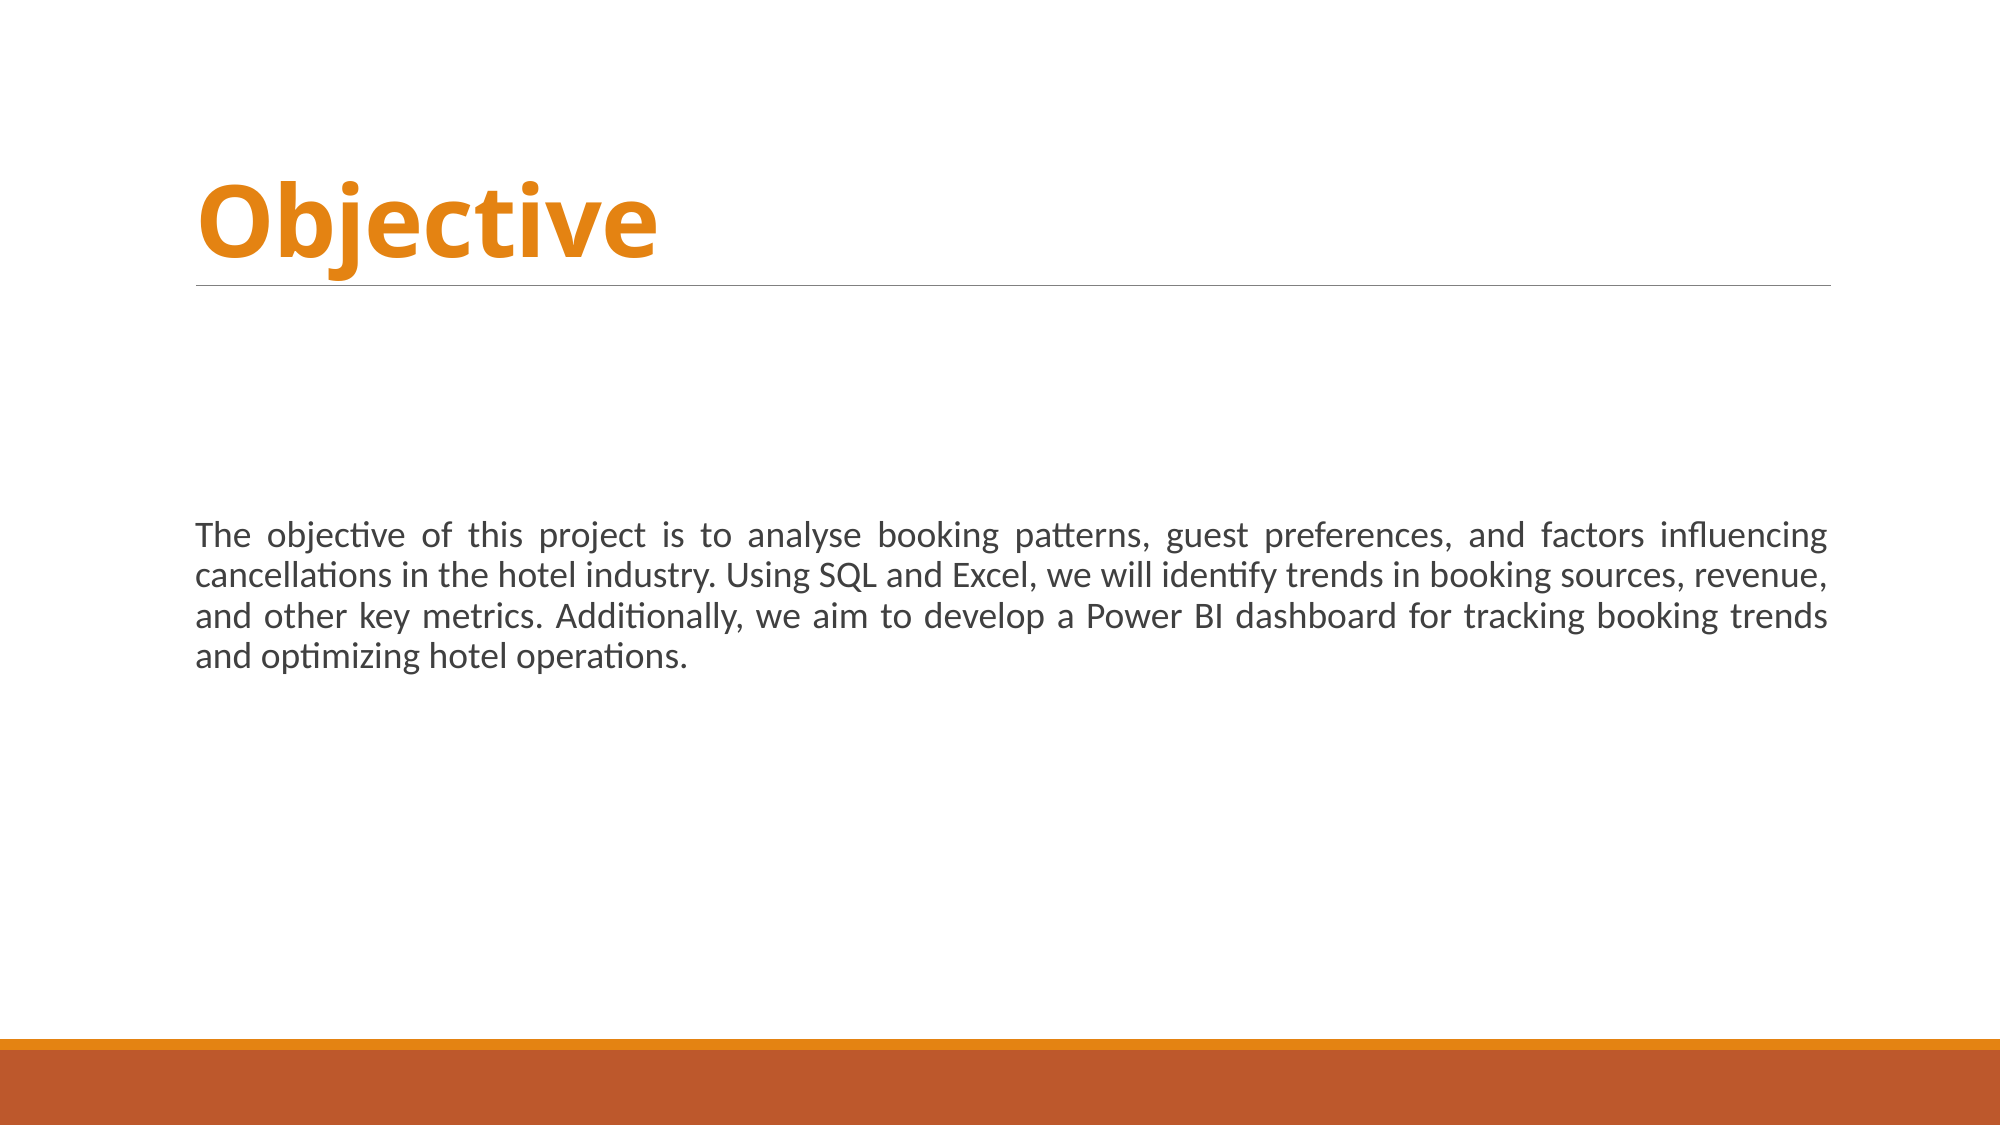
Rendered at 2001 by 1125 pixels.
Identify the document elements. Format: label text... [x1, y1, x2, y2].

title Objective [180, 47, 1830, 285]
list The objective of this project is to analyse booking patterns, guest preferences, and factors influencing cancellations in the hotel industry. Using SQL and Excel, we will identify trends in booking sources, revenue, and other key metrics. Additionally, we aim to develop a Power BI dashboard for tracking booking trends and optimizing hotel operations. [180, 302, 1830, 963]
